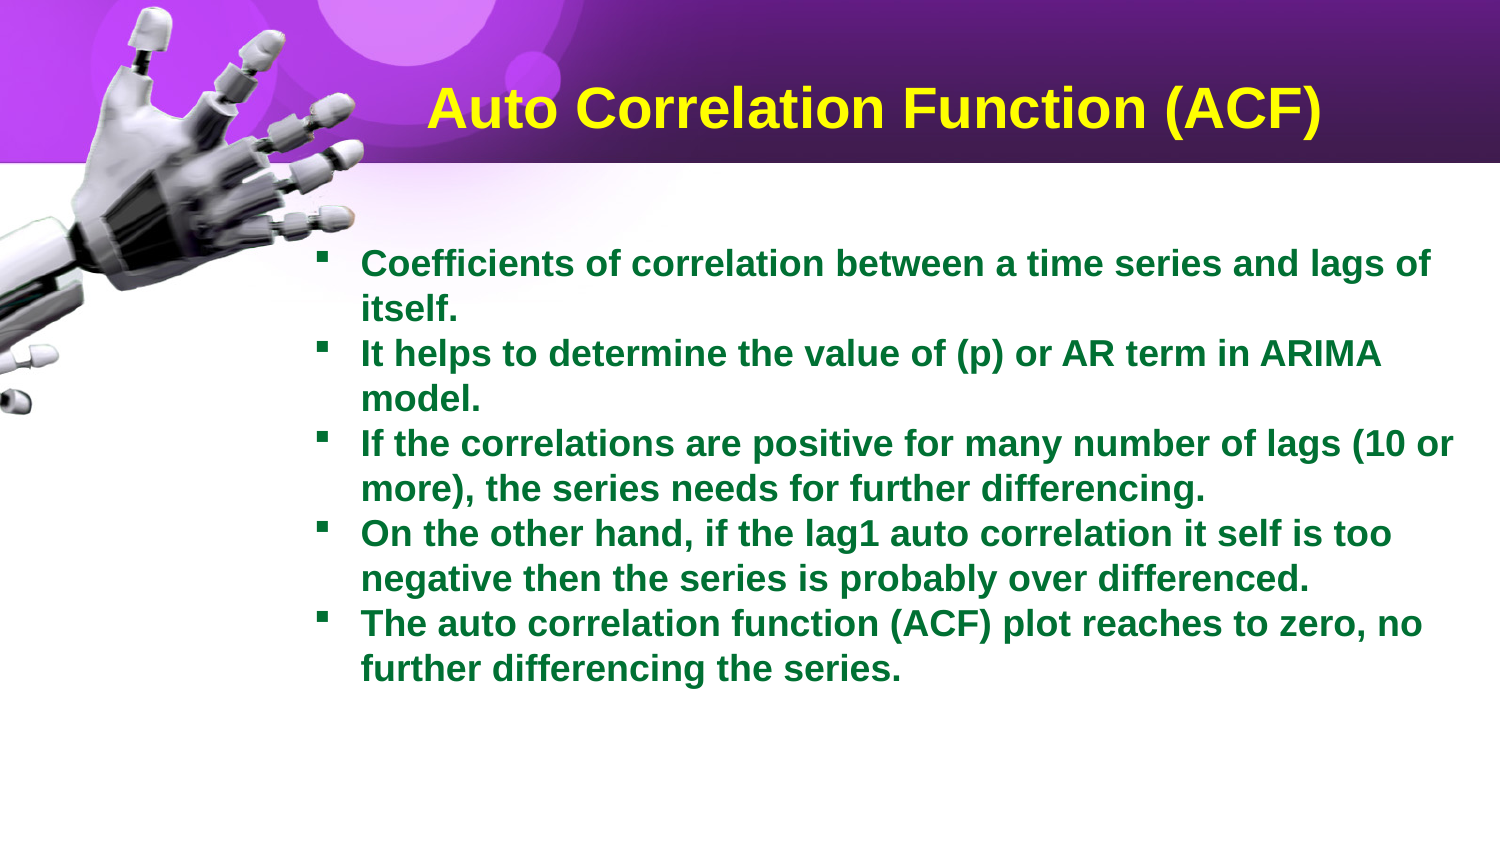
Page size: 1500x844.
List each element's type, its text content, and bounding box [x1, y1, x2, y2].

title Auto Correlation Function (ACF) [349, 46, 1402, 166]
text_box Coefficients of correlation between a time series and lags of itself. It helps to determine the value of (p) or AR term in ARIMA model. If the correlations are positive for many number of lags (10 or more), the series needs for further differencing. On the other hand, if the lag1 auto correlation it self is too negative then the series is probably over differenced. The auto correlation function (ACF) plot reaches to zero, no further differencing the series. [299, 231, 1477, 696]
picture [0, 0, 1500, 844]
